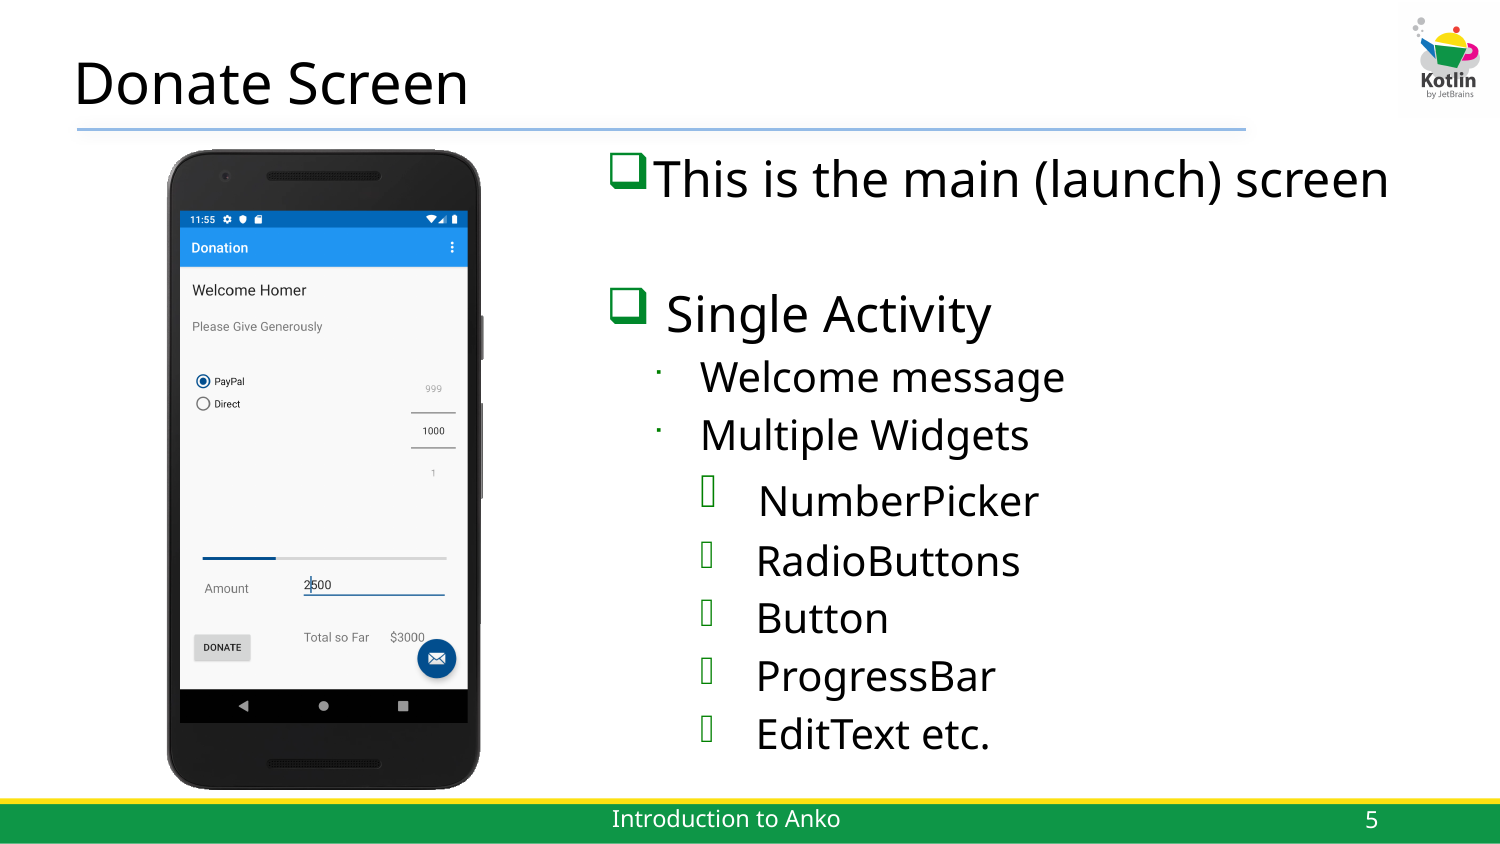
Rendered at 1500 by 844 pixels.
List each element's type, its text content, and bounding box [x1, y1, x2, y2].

footer Introduction to Anko [527, 802, 927, 843]
picture [163, 148, 486, 801]
list This is the main (launch) screen Single Activity Welcome message Multiple Widgets NumberPicker RadioButtons Button ProgressBar EditText etc. [596, 137, 1485, 767]
title Donate Screen [64, 0, 1341, 126]
picture [1398, 2, 1500, 118]
slide_number 5 [1074, 799, 1388, 844]
